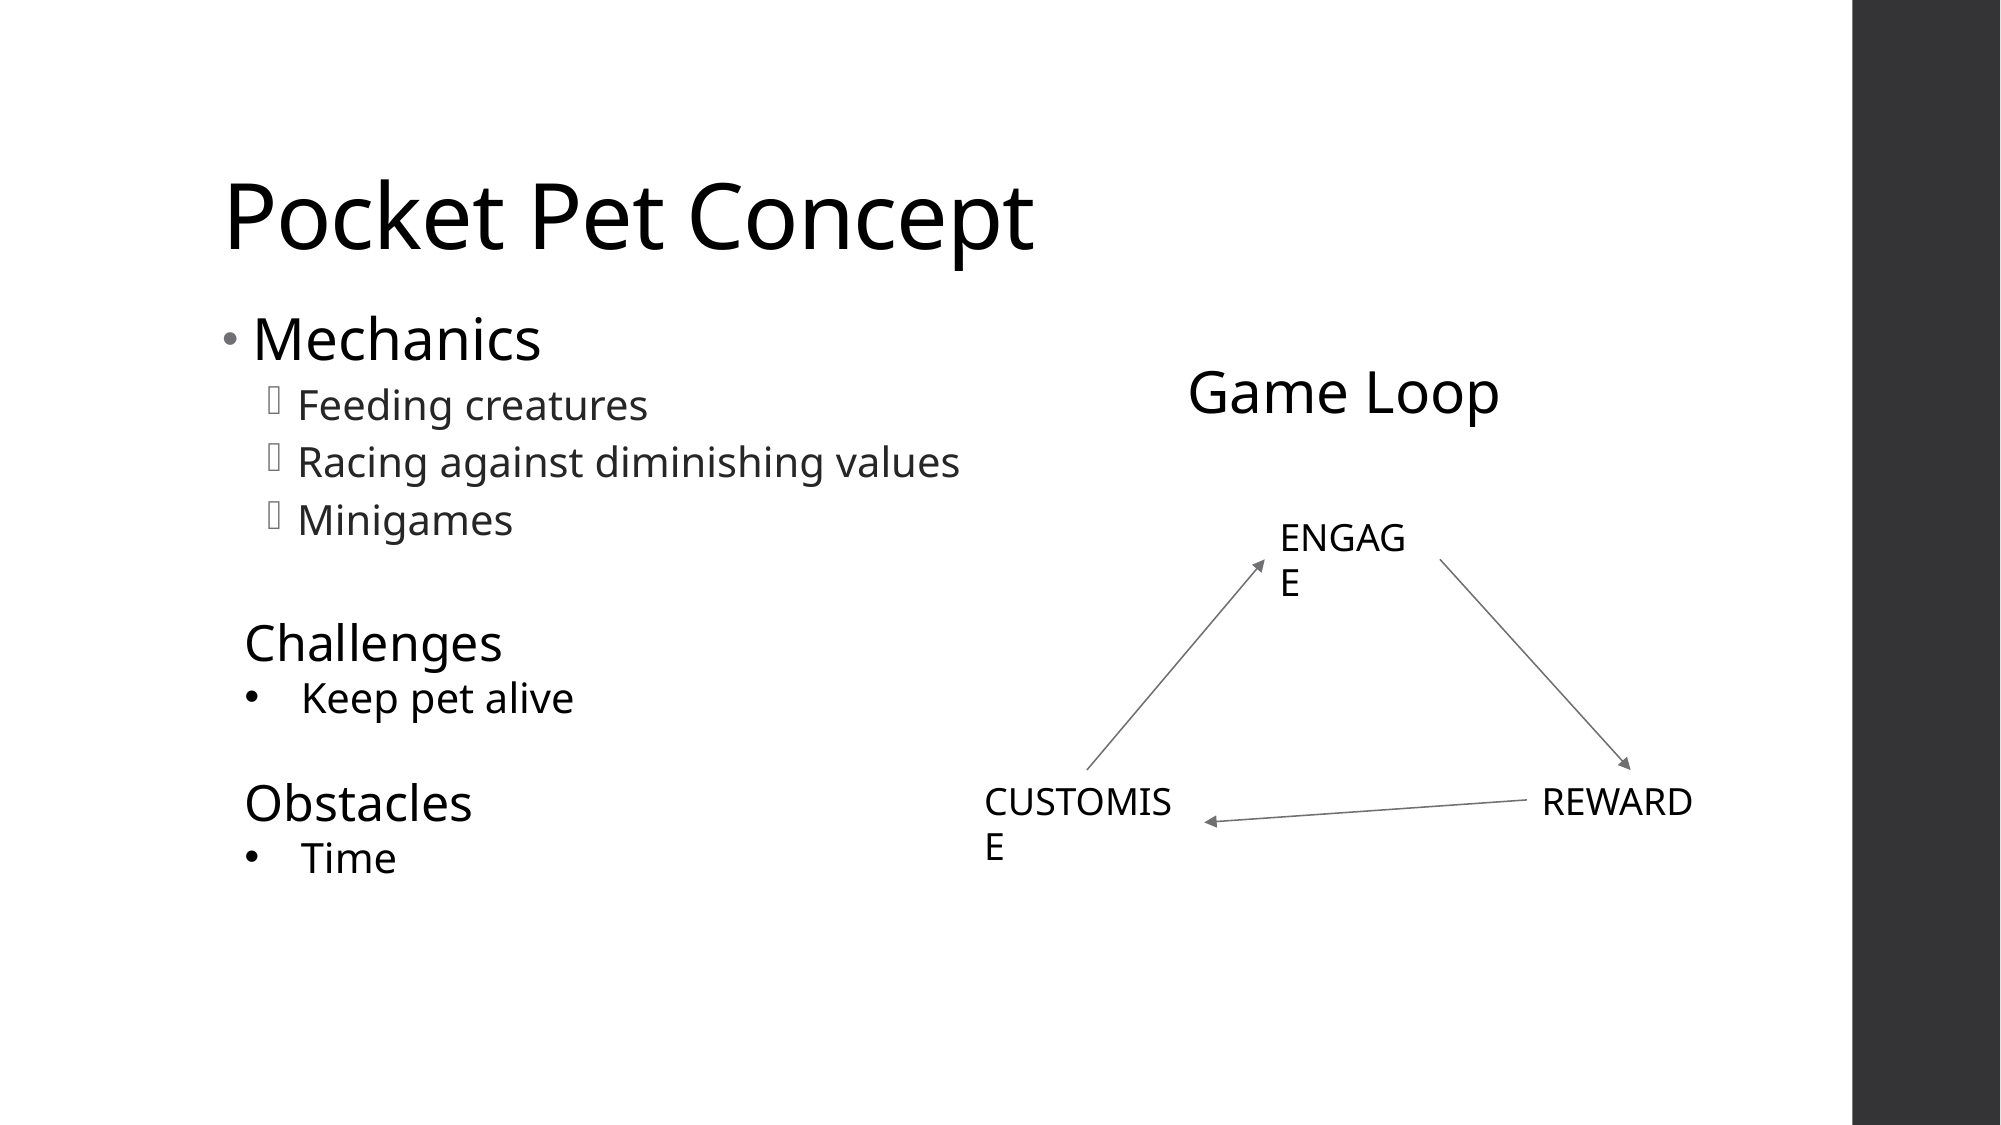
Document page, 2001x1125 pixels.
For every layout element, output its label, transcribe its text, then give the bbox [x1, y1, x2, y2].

text_box Game Loop [1130, 347, 1559, 433]
text_box ENGAGE [1264, 506, 1440, 612]
list Mechanics Feeding creatures Racing against diminishing values Minigames [206, 299, 1617, 1014]
text_box Challenges Keep pet alive Obstacles Time [229, 604, 1046, 889]
title Pocket Pet Concept [206, 60, 1797, 278]
text_box REWARD [1526, 770, 1735, 830]
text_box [1439, 536, 1631, 771]
text_box CUSTOMISE [1046, 770, 1205, 875]
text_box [1086, 536, 1265, 771]
